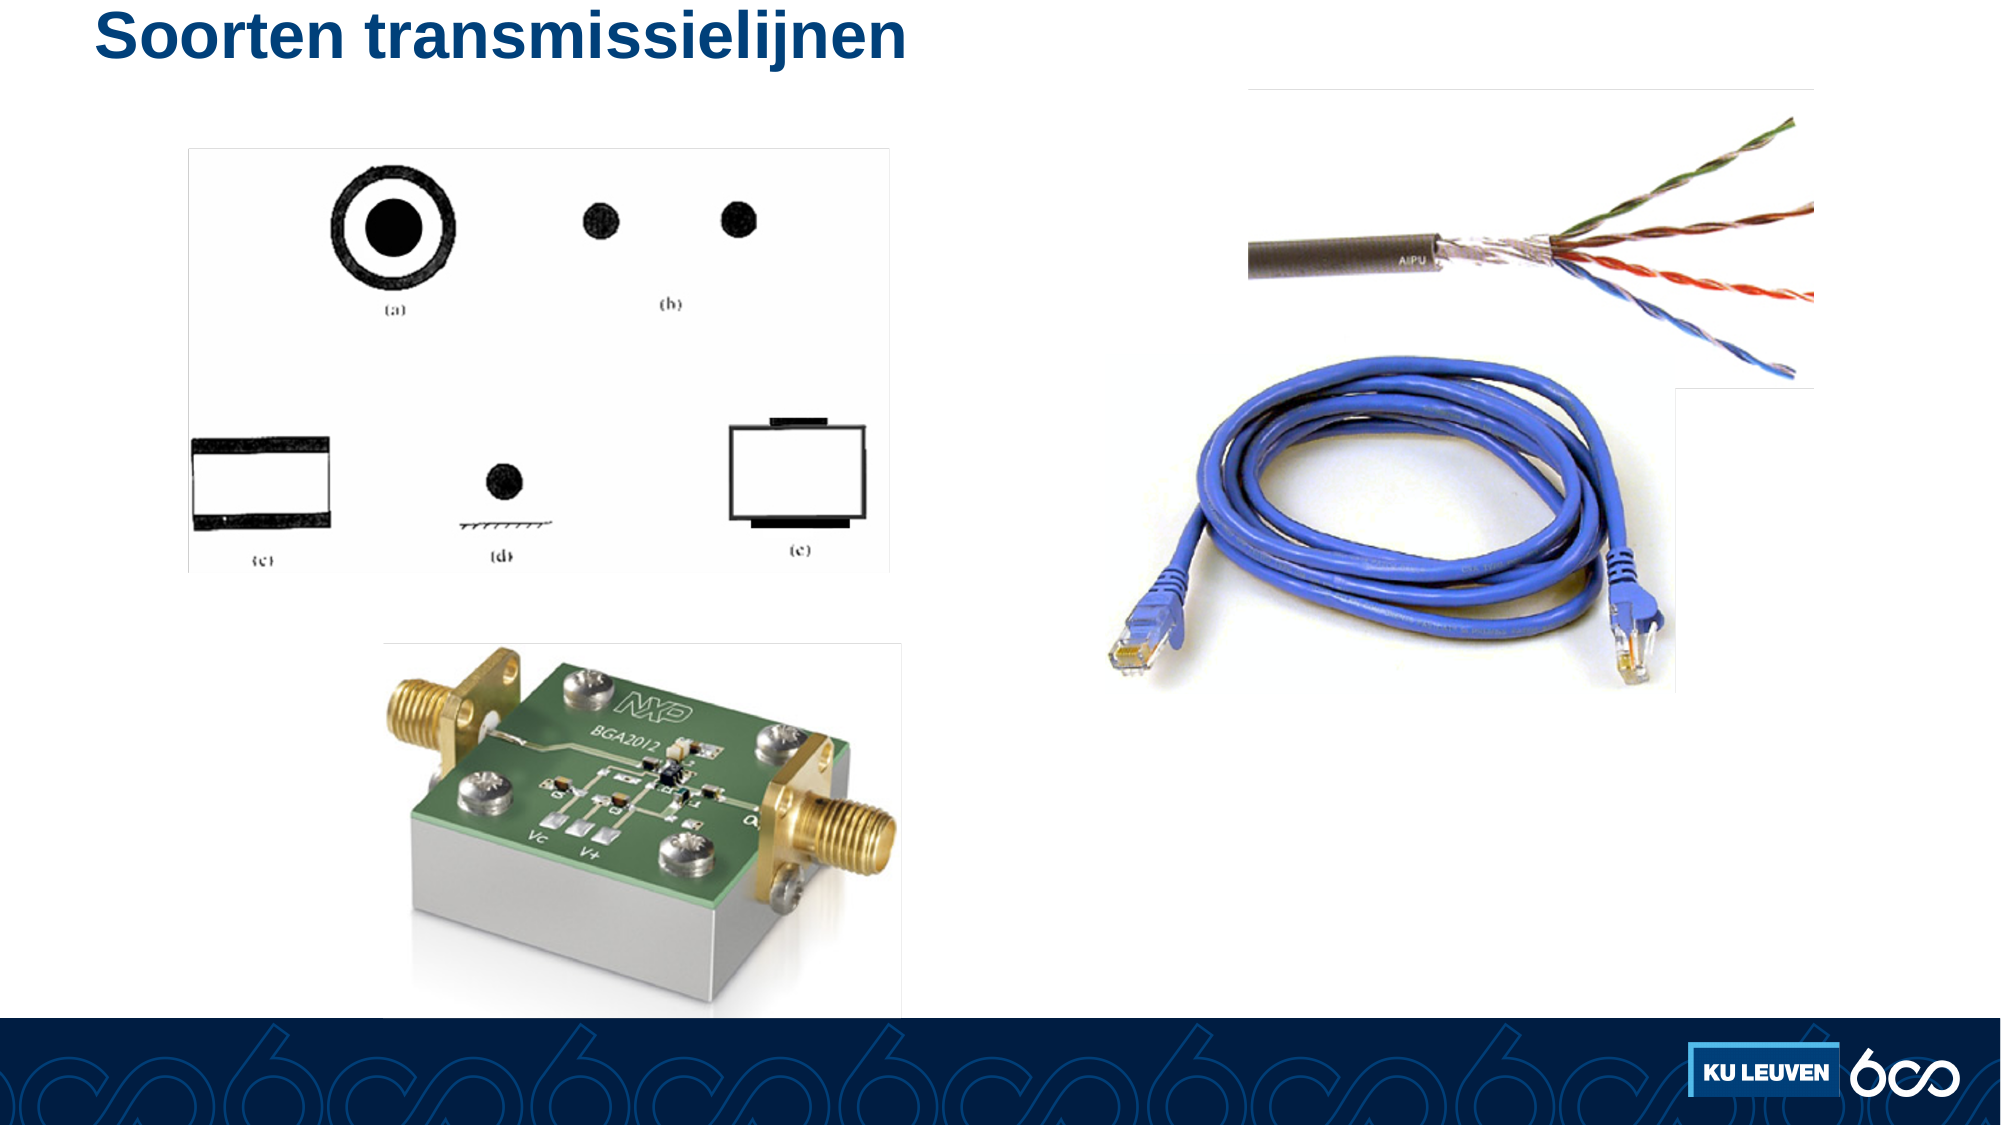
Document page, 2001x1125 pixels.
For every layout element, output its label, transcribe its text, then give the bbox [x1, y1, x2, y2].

title Soorten transmissielijnen [94, 0, 1906, 108]
picture [0, 88, 2001, 1125]
